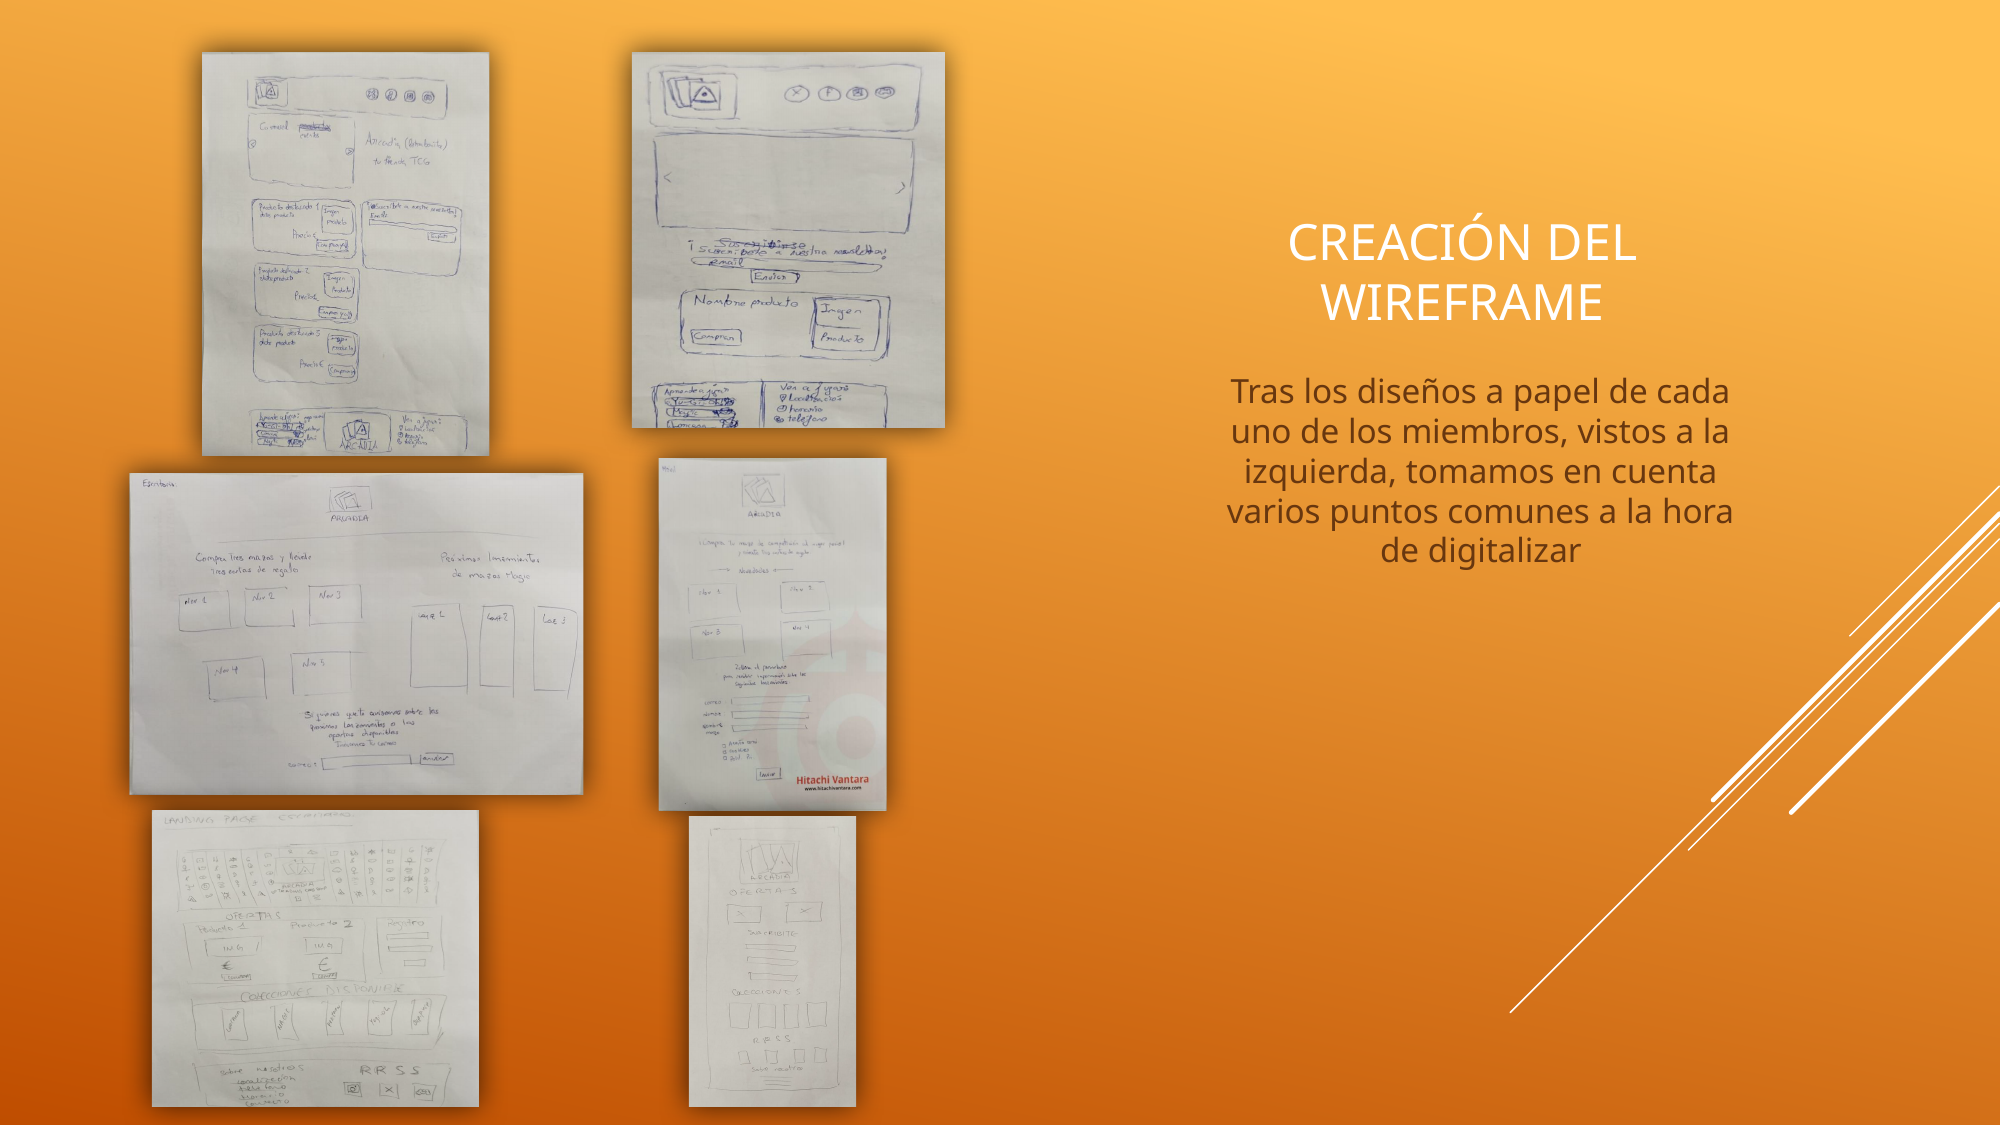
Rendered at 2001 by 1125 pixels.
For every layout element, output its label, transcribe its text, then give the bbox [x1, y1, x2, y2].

picture [201, 51, 490, 457]
title Creación del wireframe [1162, 112, 1763, 338]
picture [631, 52, 945, 429]
picture [658, 457, 887, 811]
list Tras los diseños a papel de cada uno de los miembros, vistos a la izquierda, tomamos en cuenta varios puntos comunes a la hora de digitalizar [1162, 362, 1763, 706]
picture [688, 816, 857, 1108]
picture [129, 473, 584, 795]
picture [151, 809, 480, 1107]
